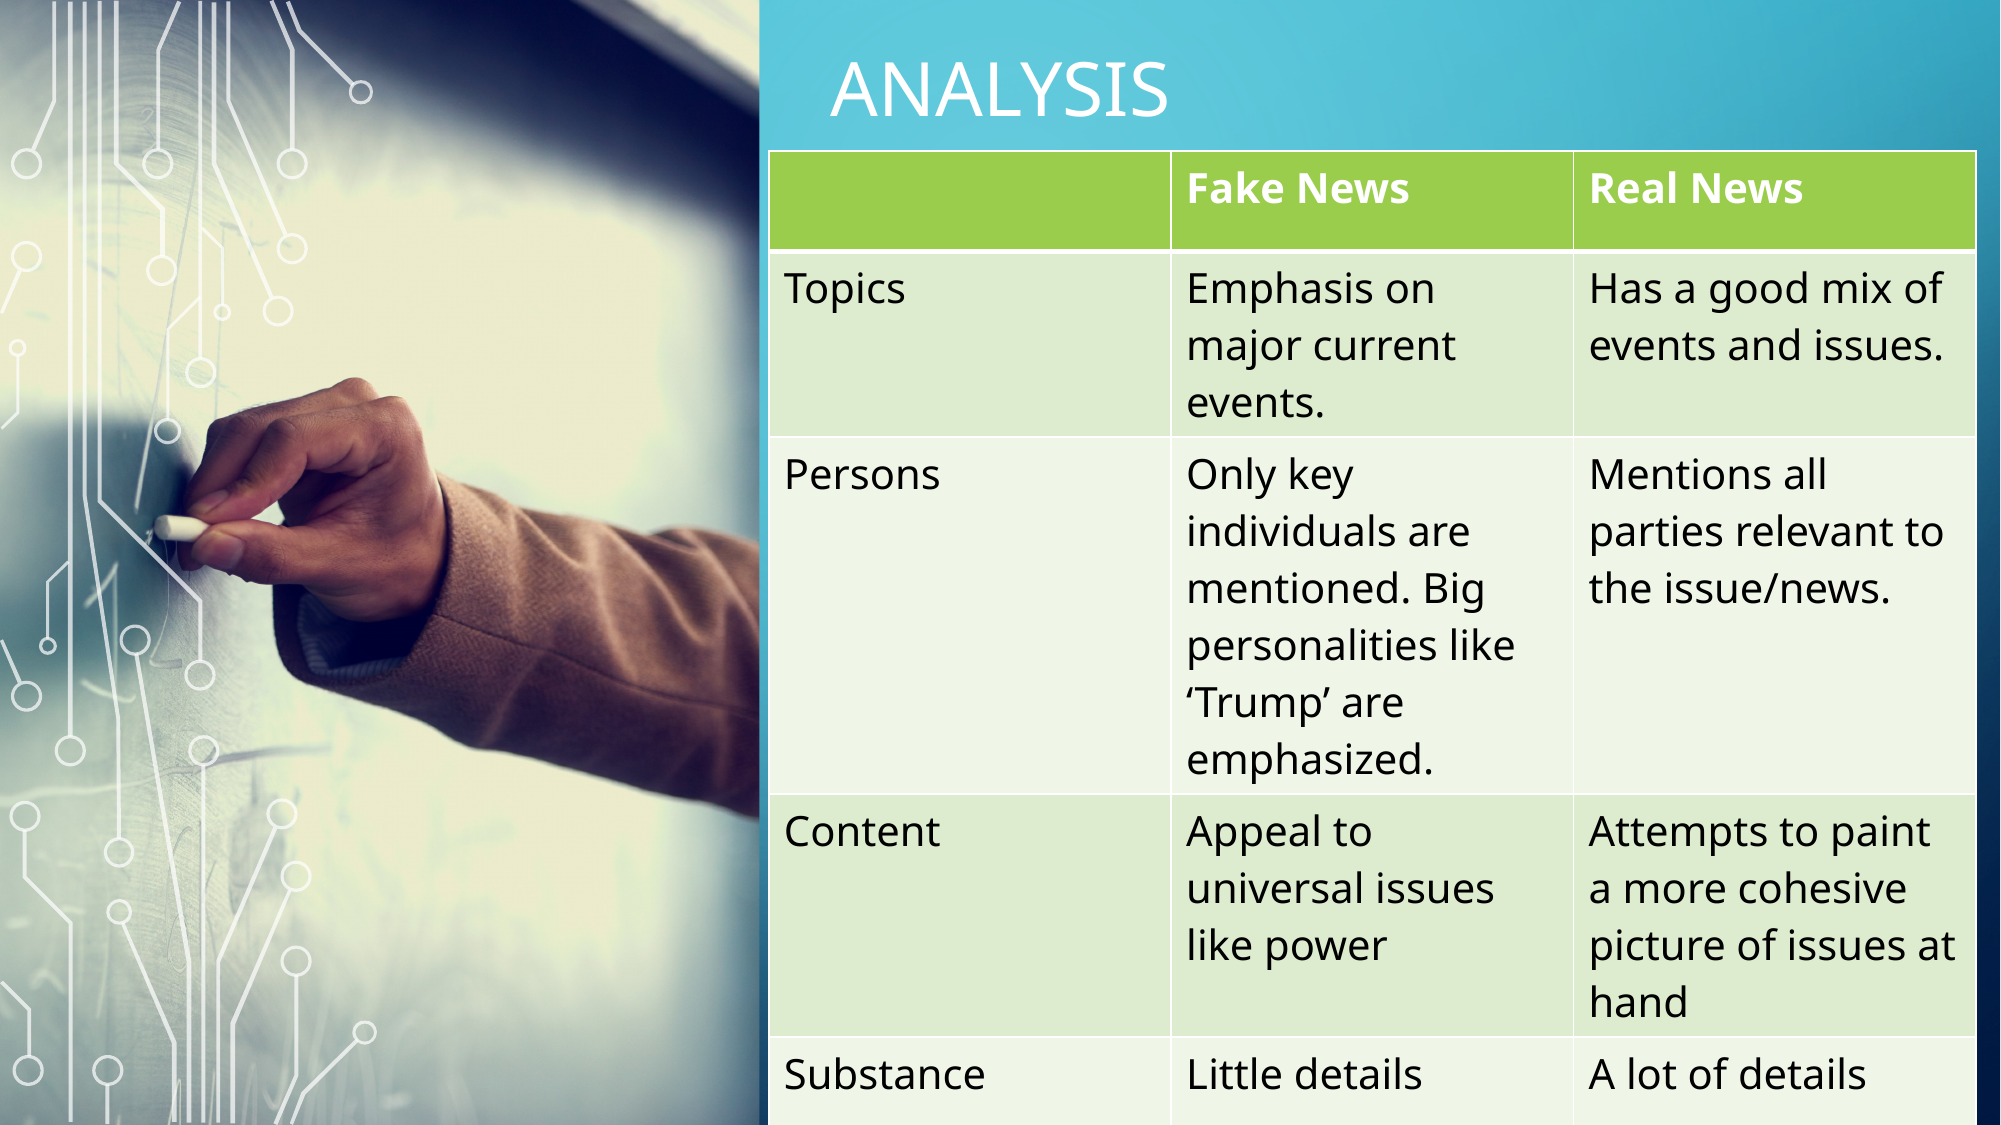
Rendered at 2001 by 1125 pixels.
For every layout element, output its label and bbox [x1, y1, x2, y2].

picture [379, 0, 760, 1125]
text_box [760, 0, 2000, 1125]
text_box [0, 0, 379, 1125]
